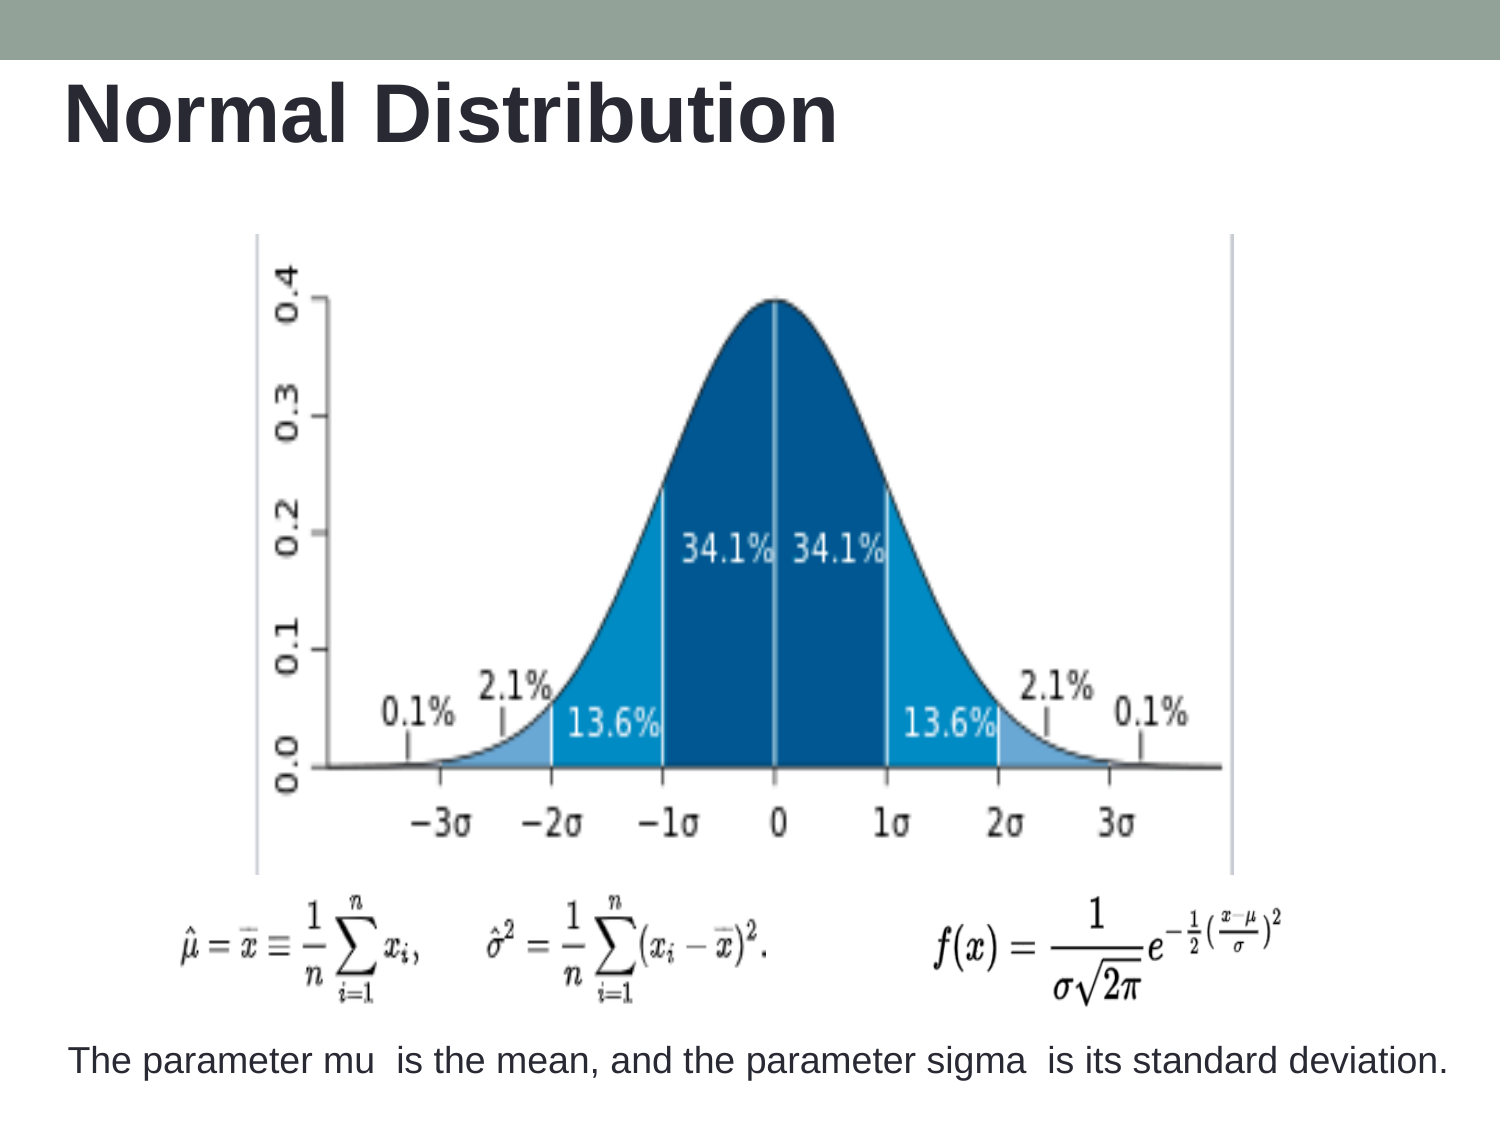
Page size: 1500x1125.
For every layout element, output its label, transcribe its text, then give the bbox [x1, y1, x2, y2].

list Normal Distribution [48, 51, 1141, 268]
picture [161, 878, 766, 1016]
picture [254, 234, 1234, 875]
text_box The parameter mu is the mean, and the parameter sigma is its standard deviation. [52, 1028, 1478, 1089]
picture [899, 878, 1297, 1024]
